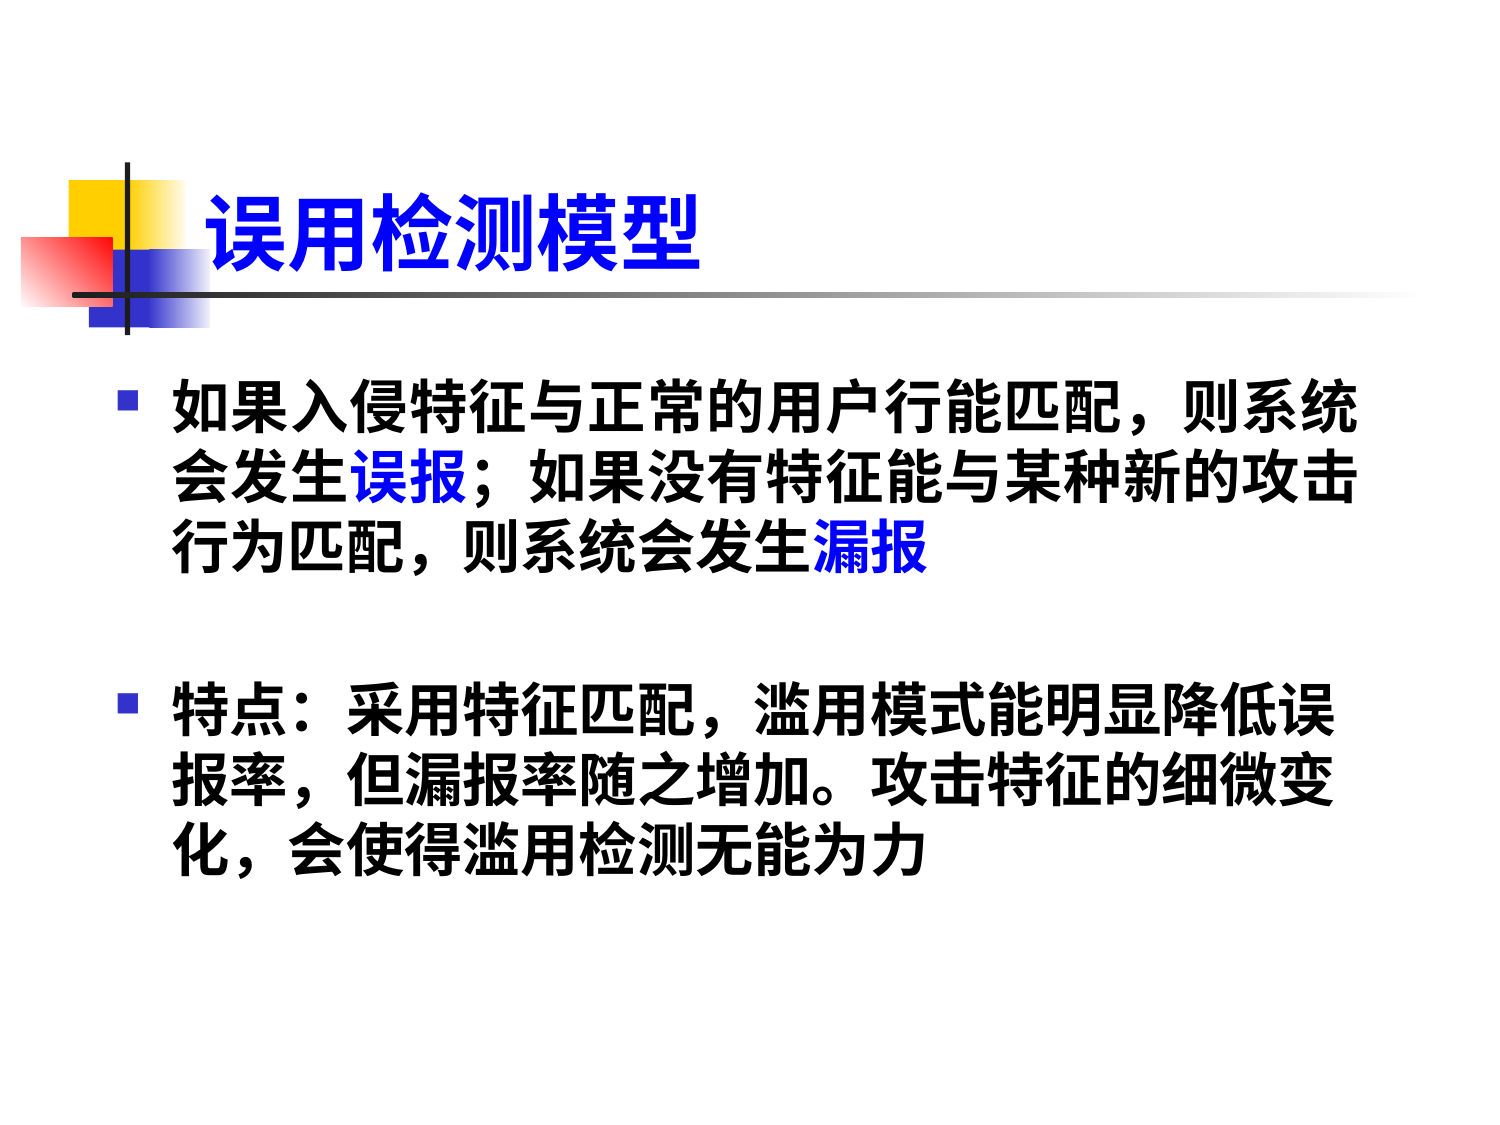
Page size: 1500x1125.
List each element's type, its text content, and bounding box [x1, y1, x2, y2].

list 如果入侵特征与正常的用户行能匹配，则系统会发生误报；如果没有特征能与某种新的攻击行为匹配，则系统会发生漏报 特点：采用特征匹配，滥用模式能明显降低误报率，但漏报率随之增加。攻击特征的细微变化，会使得滥用检测无能为力 [99, 362, 1375, 925]
title 误用检测模型 [188, 101, 1468, 289]
